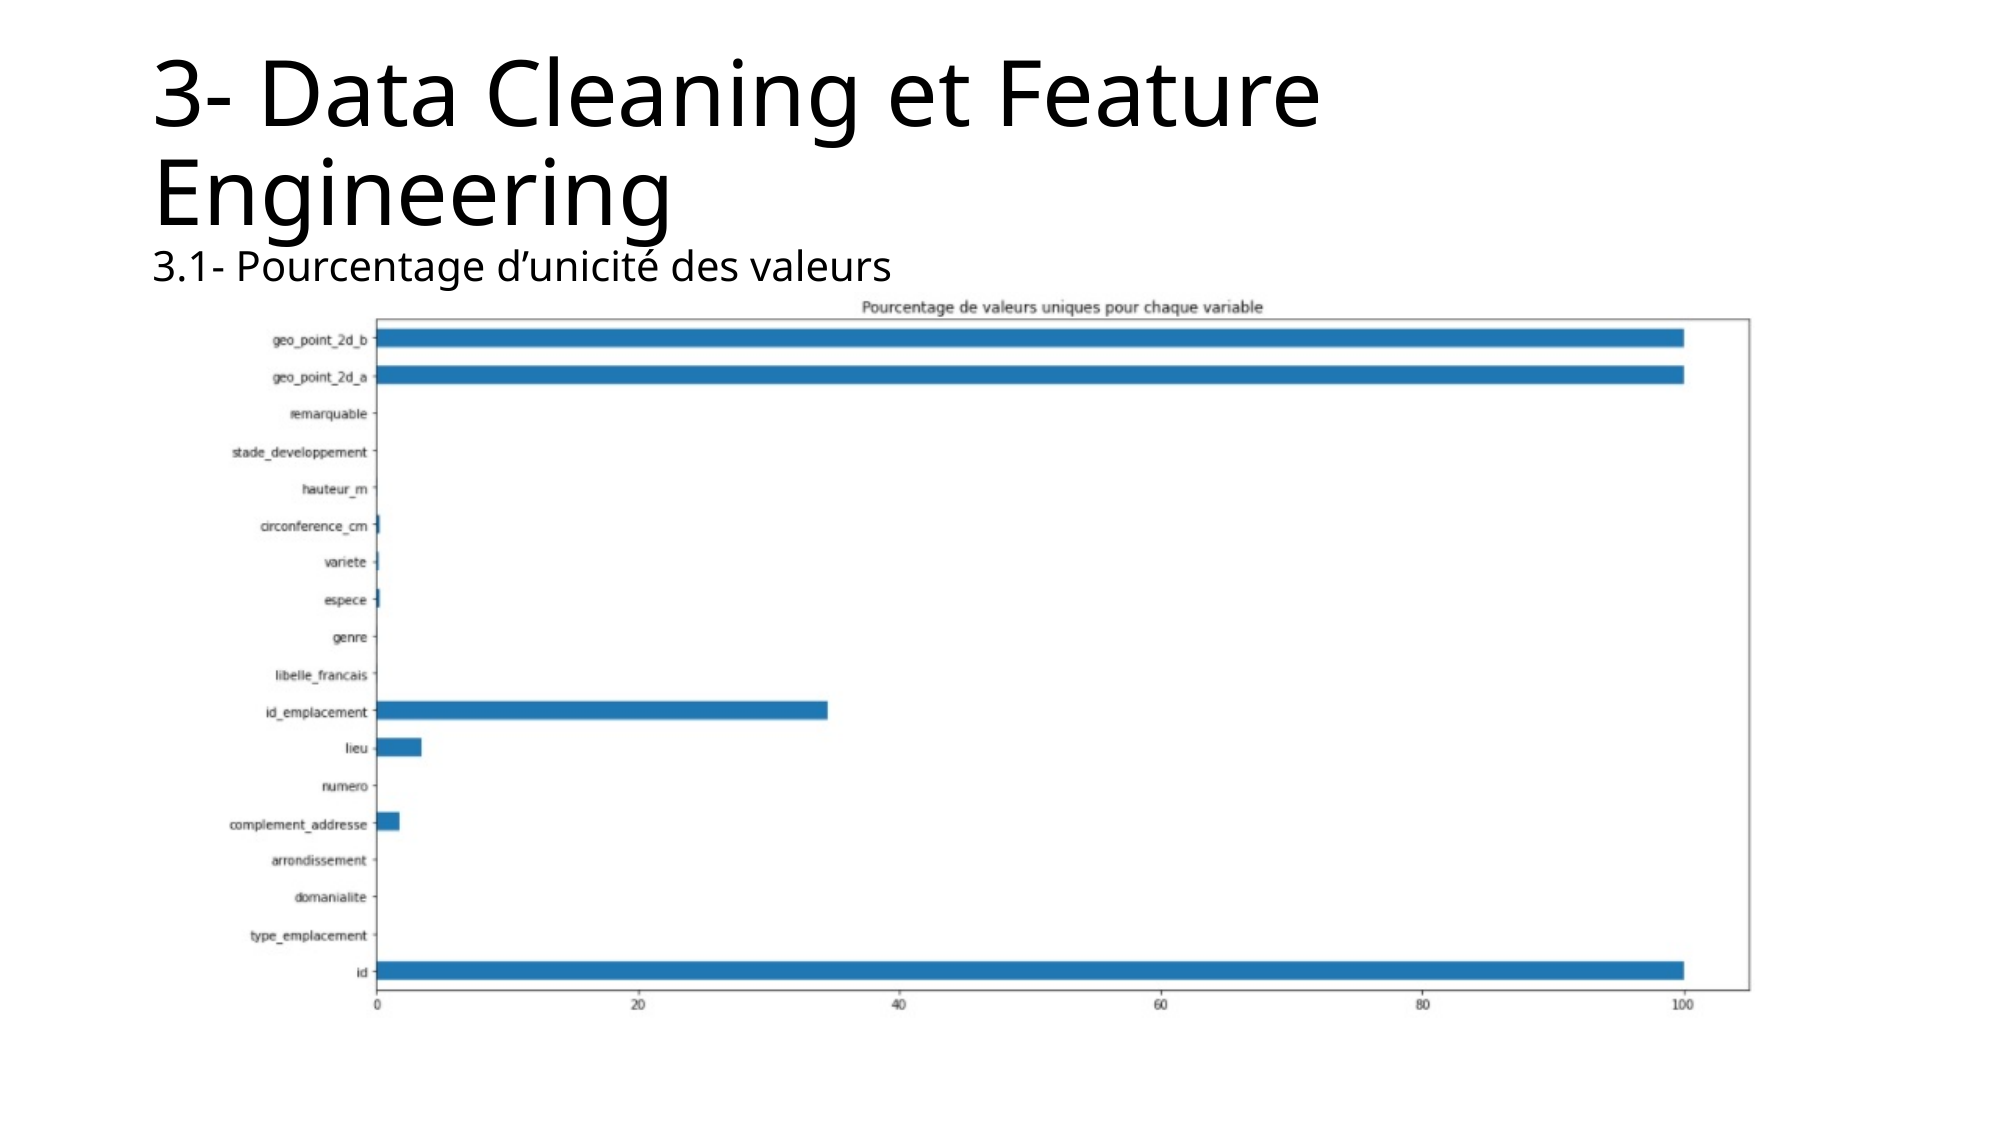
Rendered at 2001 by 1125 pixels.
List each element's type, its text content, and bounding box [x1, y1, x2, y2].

picture [217, 292, 1783, 1033]
title 3- Data Cleaning et Feature Engineering 3.1- Pourcentage d’unicité des valeurs [137, 59, 1863, 278]
